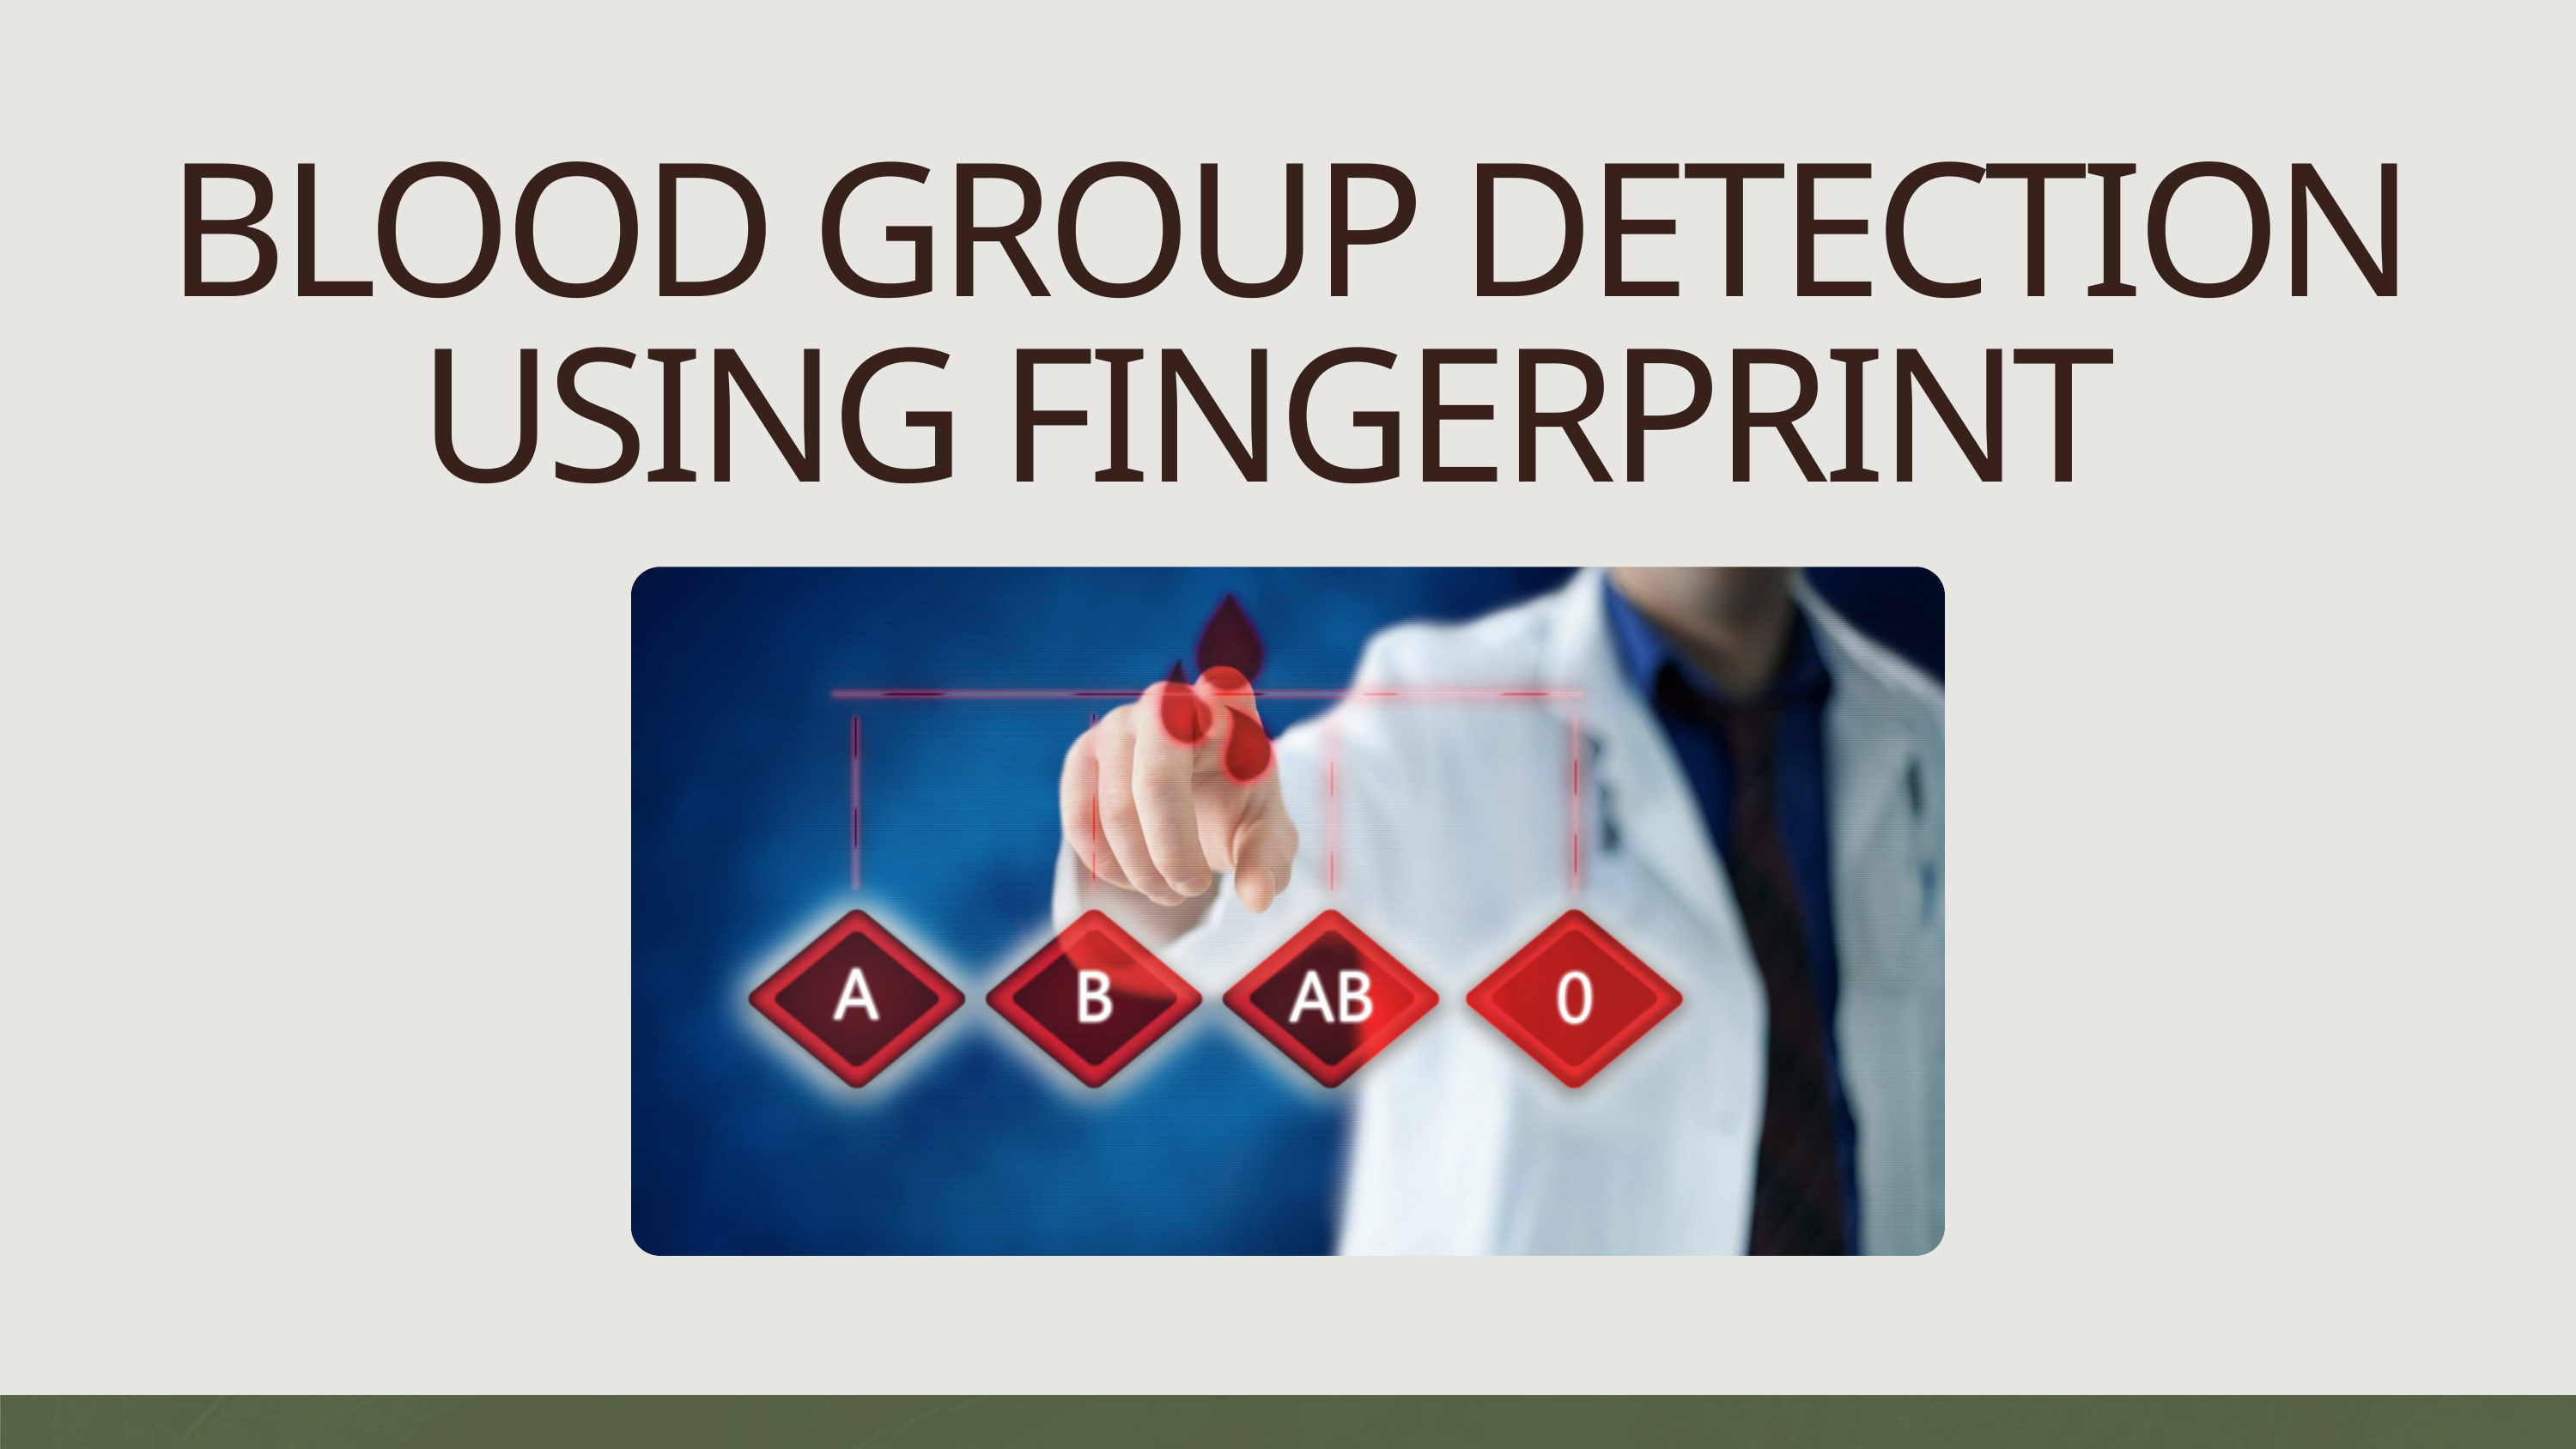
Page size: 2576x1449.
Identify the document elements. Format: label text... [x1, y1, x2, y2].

text_box [0, 1395, 2576, 1449]
text_box BLOOD GROUP DETECTION USING FINGERPRINT [67, 148, 2509, 519]
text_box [630, 567, 1946, 1257]
